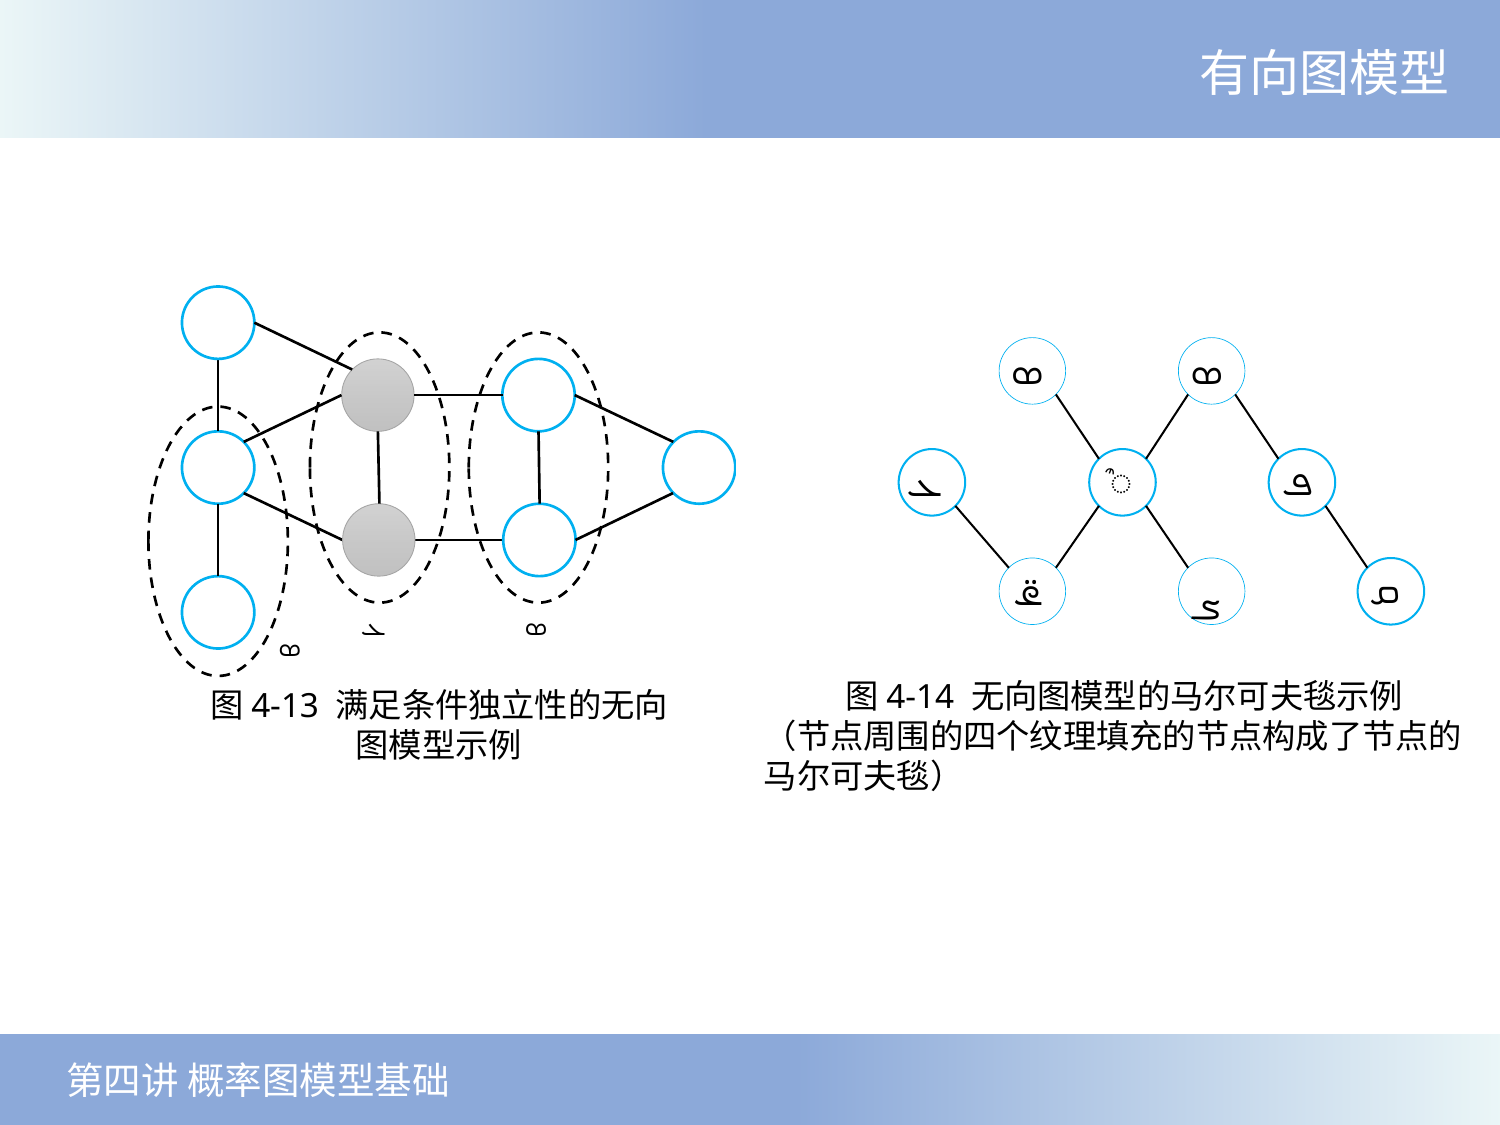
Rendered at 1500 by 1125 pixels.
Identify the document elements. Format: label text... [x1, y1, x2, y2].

picture [145, 284, 736, 678]
picture [1359, 560, 1422, 623]
text_box 有向图模型 [1178, 18, 1471, 125]
picture [896, 336, 1426, 627]
text_box 第四讲 概率图模型基础 [0, 1034, 1500, 1125]
picture [665, 433, 733, 502]
picture [184, 289, 252, 357]
text_box [0, 0, 1500, 138]
